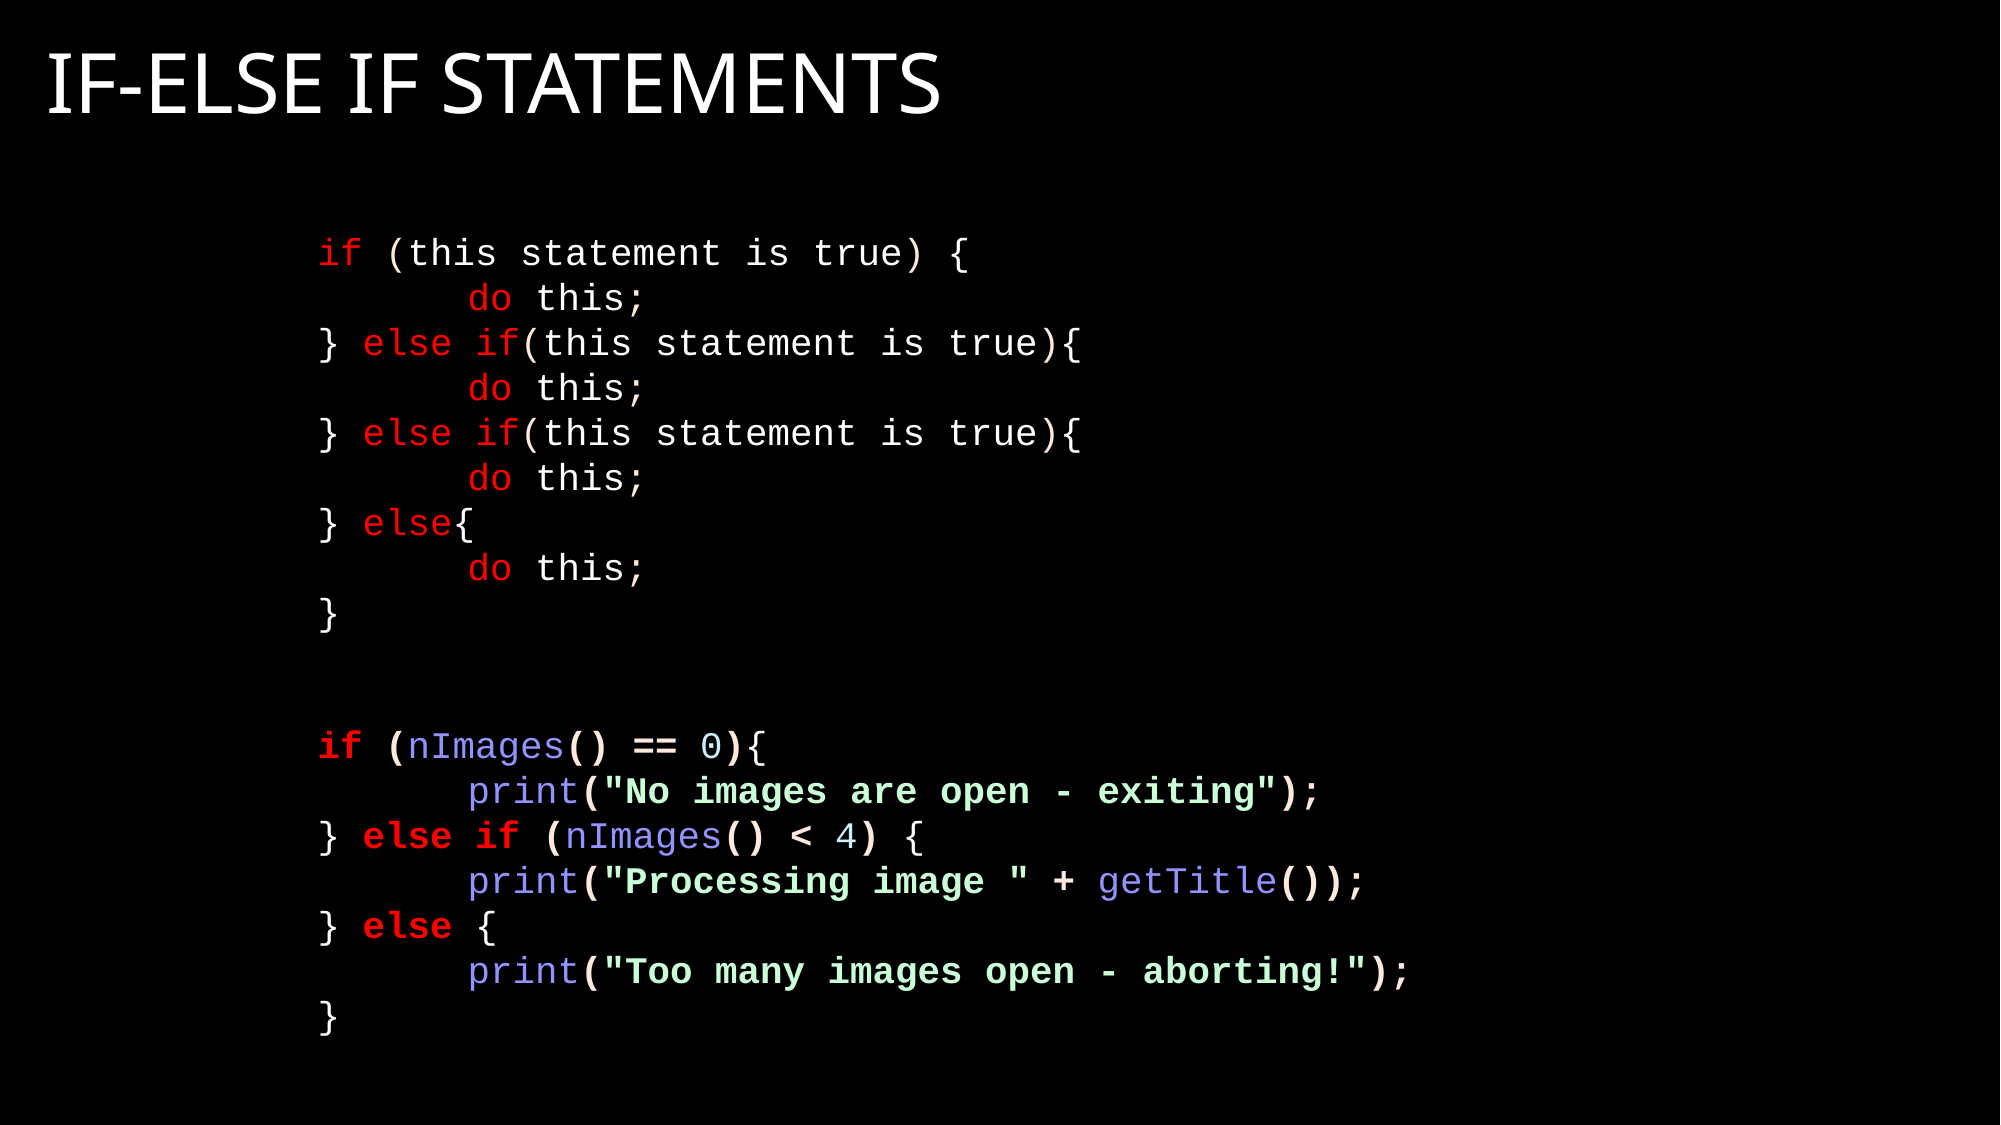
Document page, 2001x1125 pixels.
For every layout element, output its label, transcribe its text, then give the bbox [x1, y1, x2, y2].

text_box if (this statement is true) { do this; } else if(this statement is true){ do this; } else if(this statement is true){ do this; } else{ do this; } [303, 221, 1567, 641]
text_box if (nImages() == 0){ print("No images are open - exiting"); } else if (nImages() < 4) { print("Processing image " + getTitle()); } else { print("Too many images open - aborting!"); } [303, 713, 1532, 1044]
title IF-ELSE IF statements [31, 23, 1444, 149]
